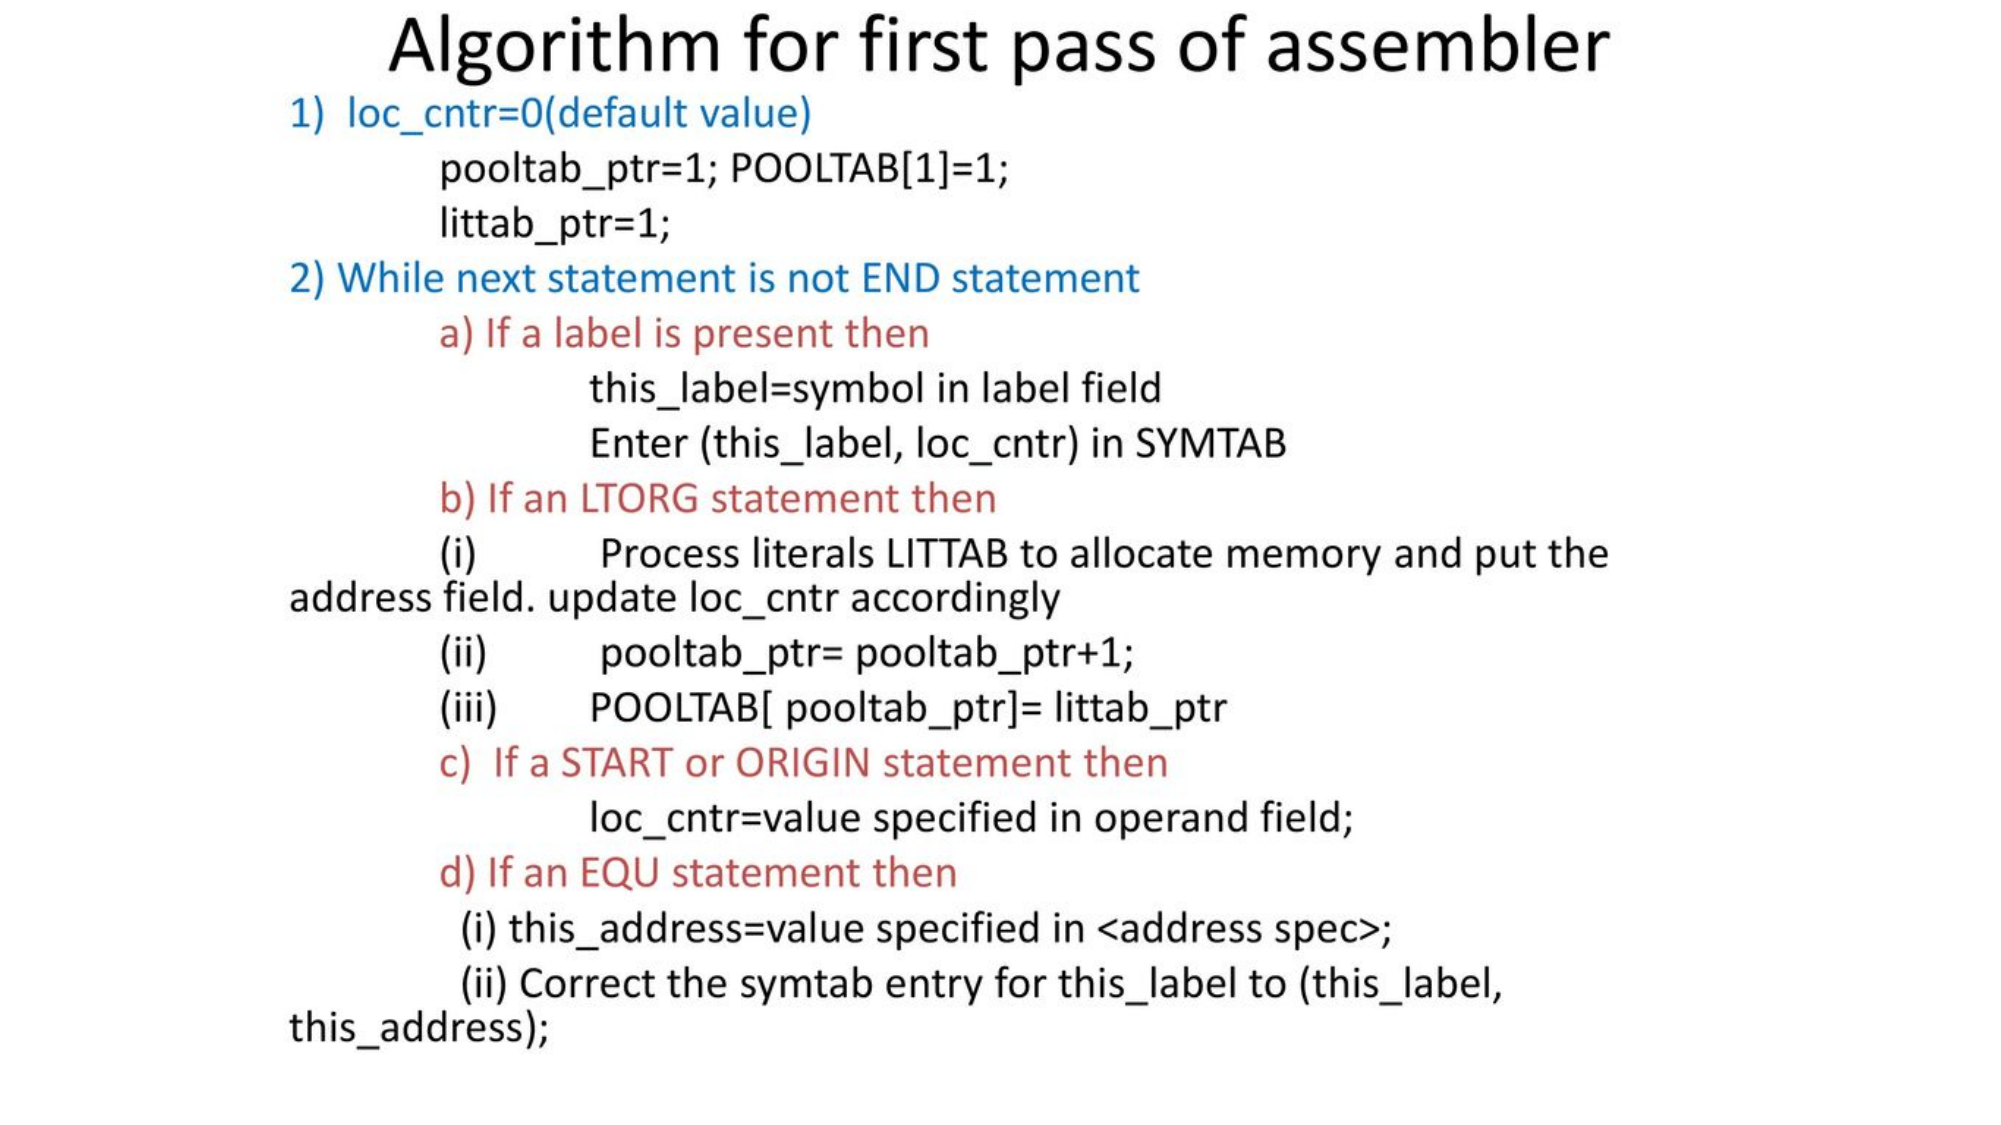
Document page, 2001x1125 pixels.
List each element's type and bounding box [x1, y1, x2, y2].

picture [249, 0, 1750, 1125]
